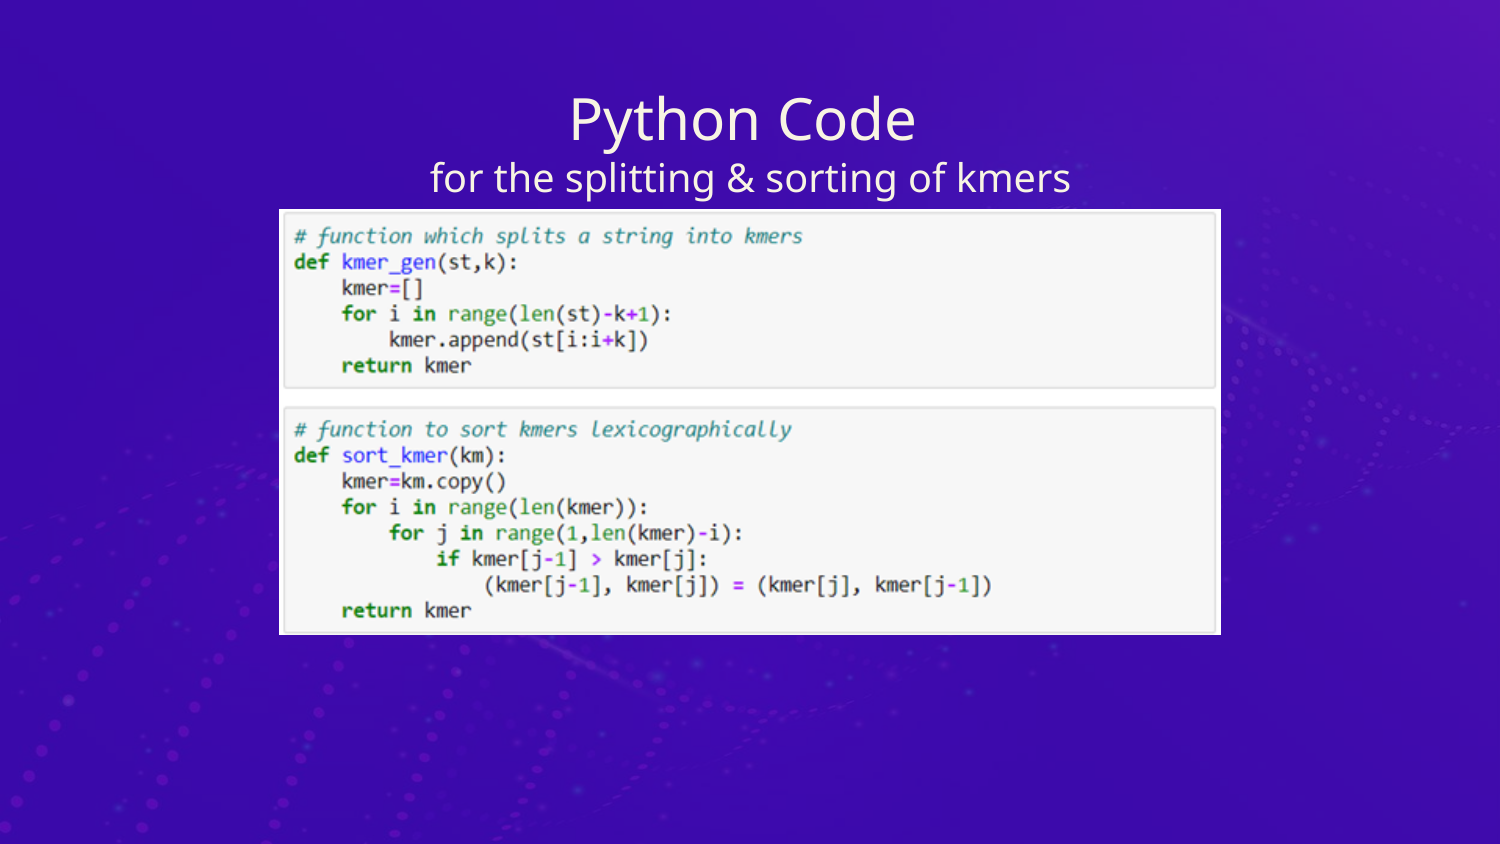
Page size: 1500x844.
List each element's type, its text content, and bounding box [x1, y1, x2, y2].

title Python Code for the splitting & sorting of kmers [116, 82, 1385, 188]
picture [279, 209, 1221, 635]
